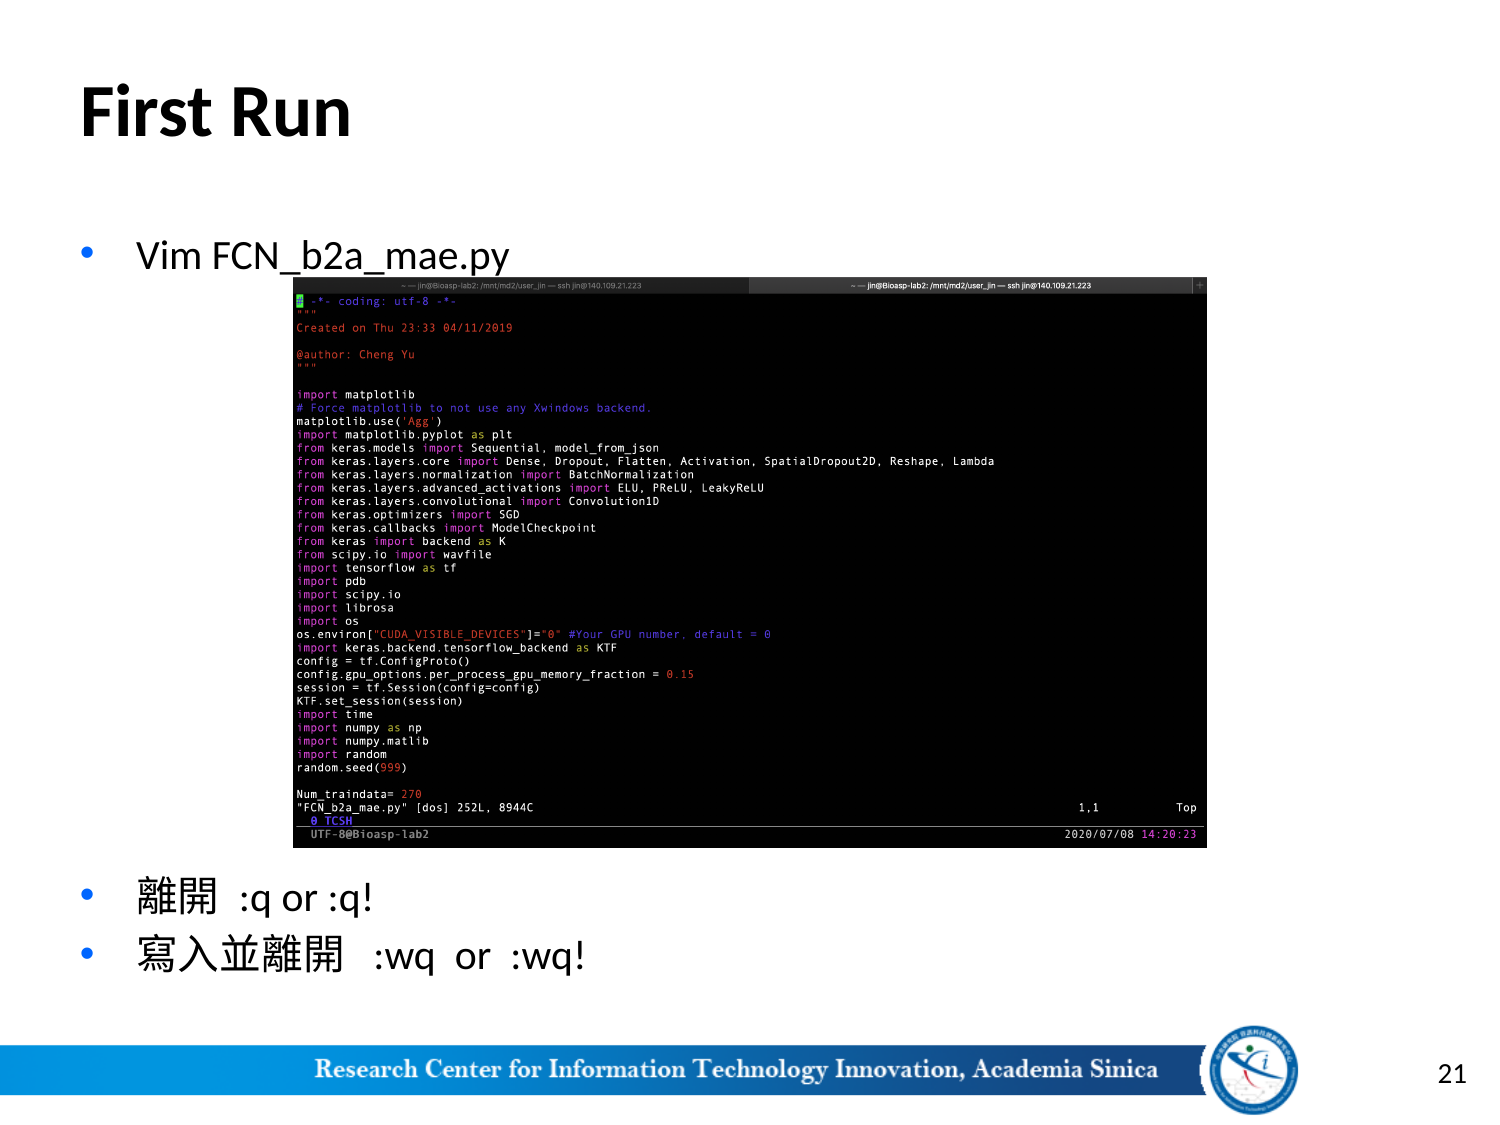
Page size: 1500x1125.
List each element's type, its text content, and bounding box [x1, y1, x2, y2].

slide_number 21 [1352, 1046, 1483, 1107]
title First Run [64, 30, 1436, 182]
list Vim FCN_b2a_mae.py 離開 :q or :q! 寫入並離開 :wq or :wq! [64, 219, 1436, 981]
picture [293, 276, 1207, 849]
picture [0, 1020, 1329, 1125]
